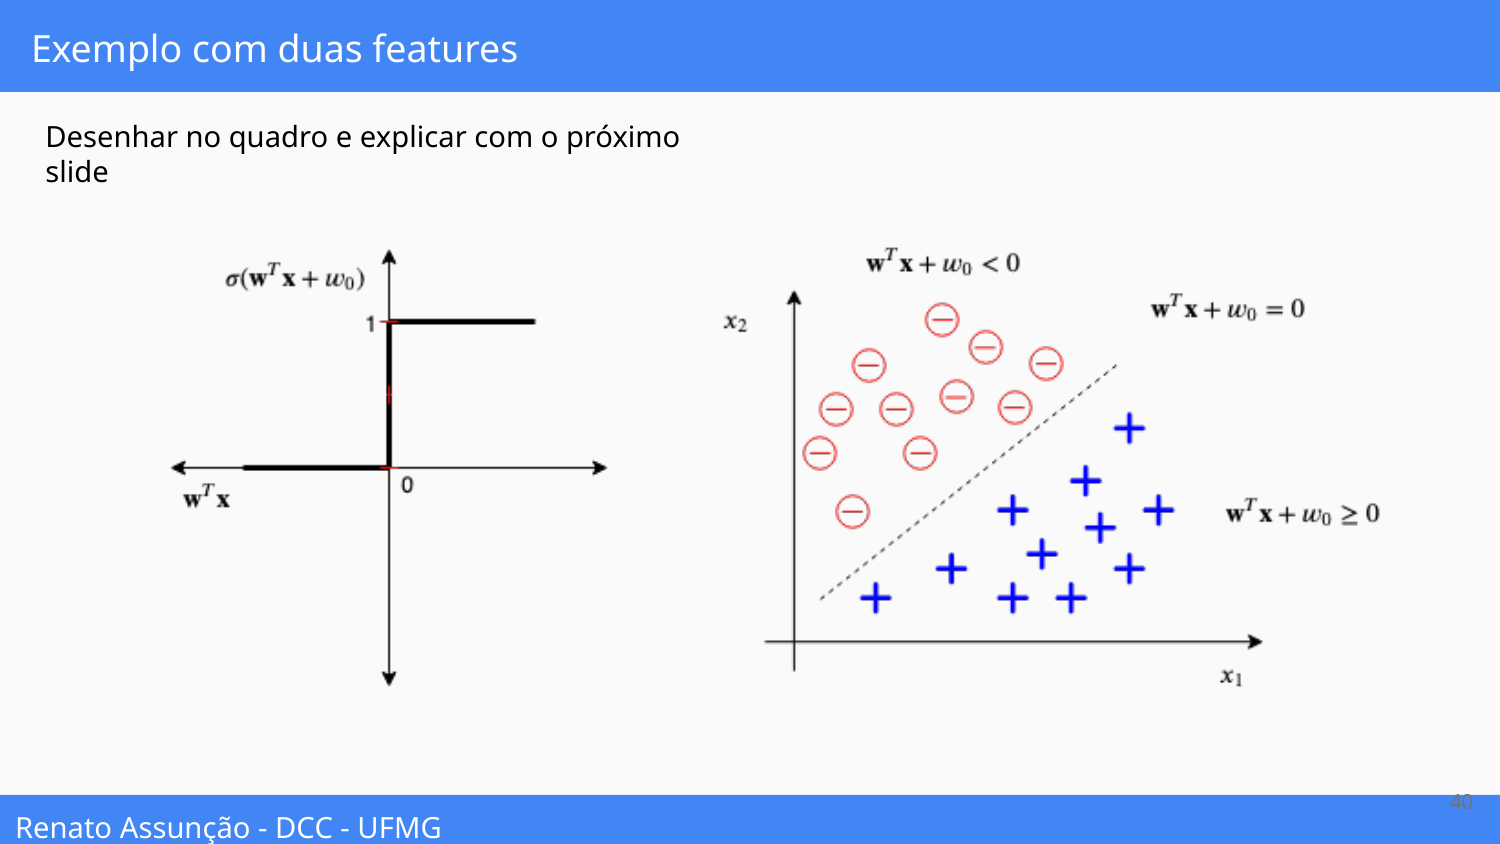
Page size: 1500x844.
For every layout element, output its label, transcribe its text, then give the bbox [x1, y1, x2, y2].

title Exemplo com duas features [16, 2, 1464, 94]
slide_number ‹#› [1398, 770, 1489, 835]
picture [70, 227, 1429, 714]
text_box Desenhar no quadro e explicar com o próximo slide [30, 103, 764, 207]
